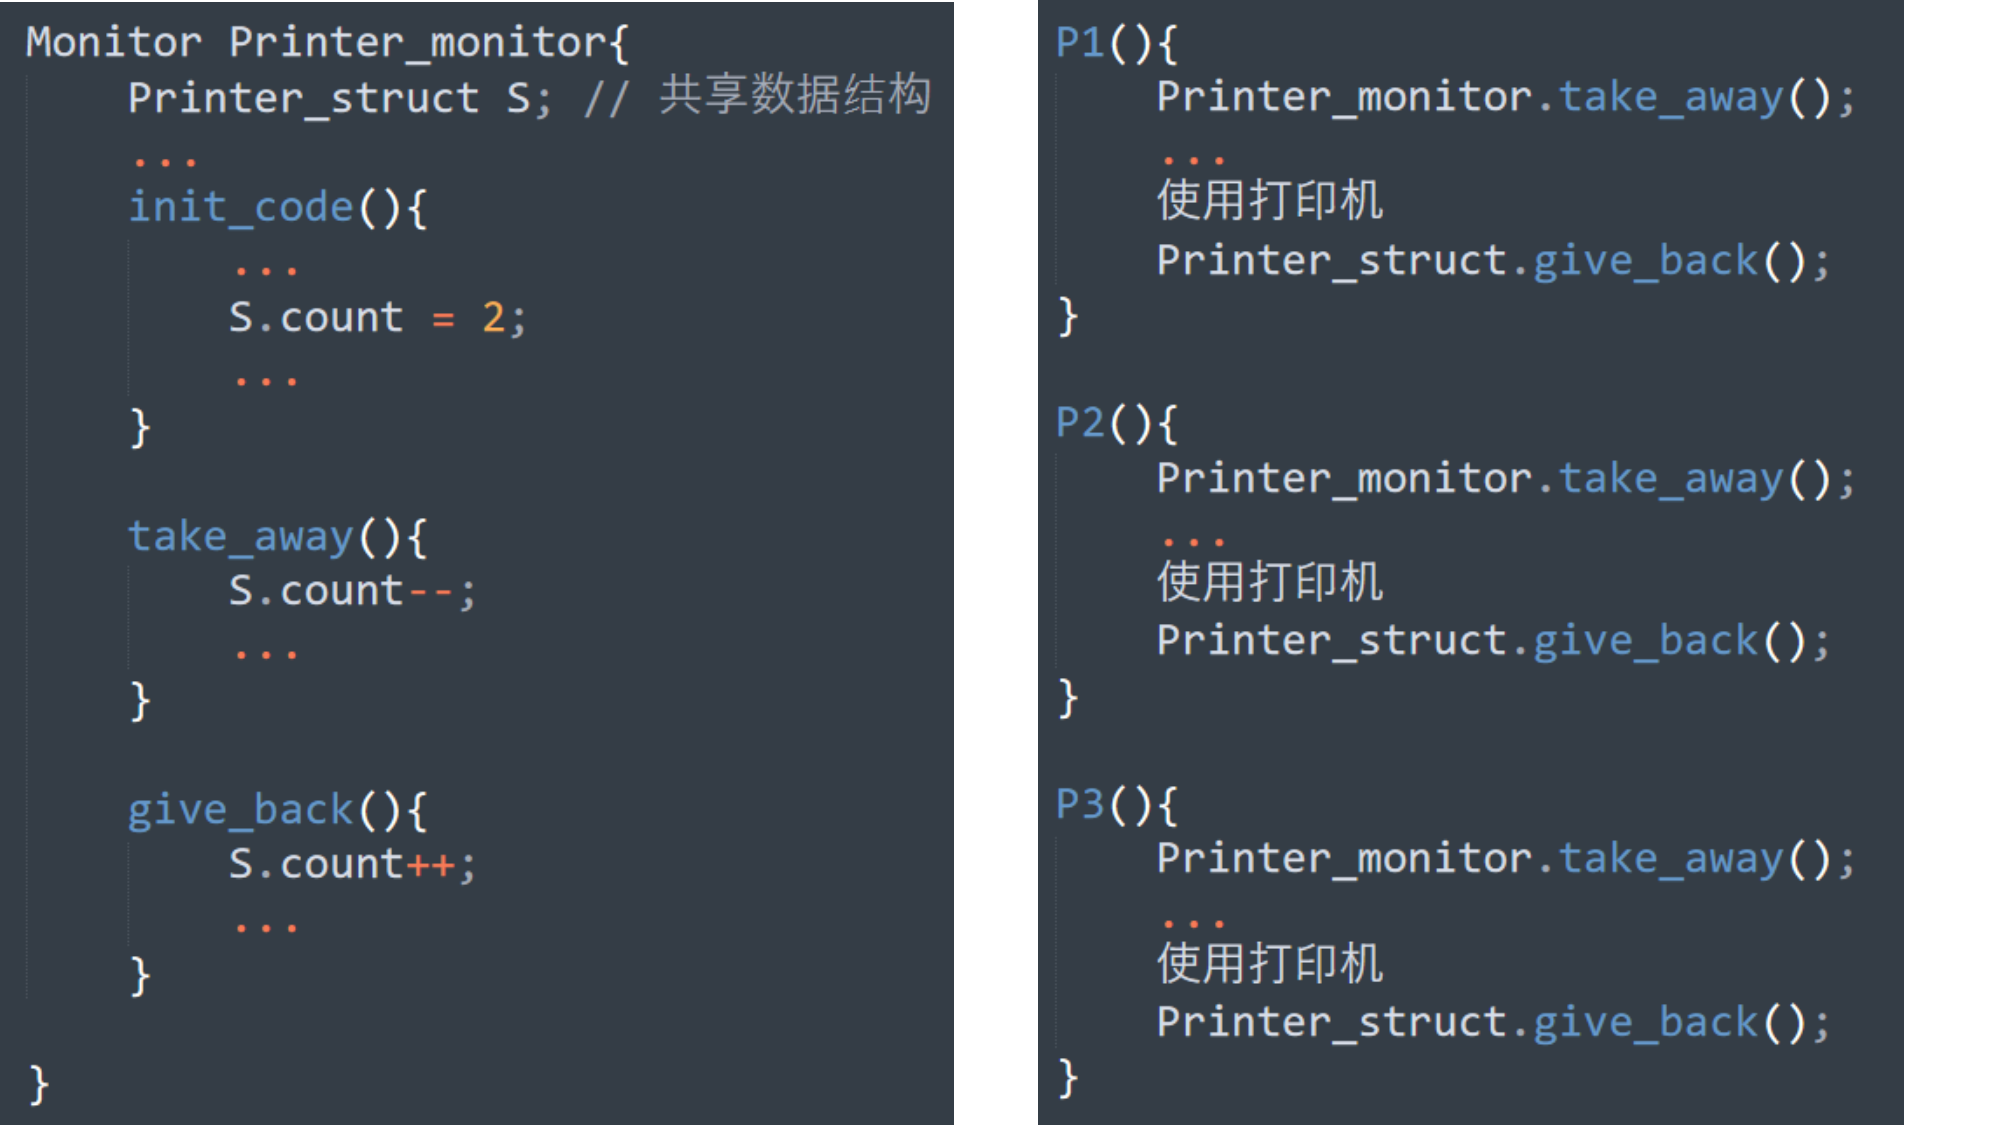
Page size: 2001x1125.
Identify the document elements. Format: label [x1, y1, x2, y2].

picture [1038, 0, 1904, 1125]
list [0, 2, 954, 1125]
